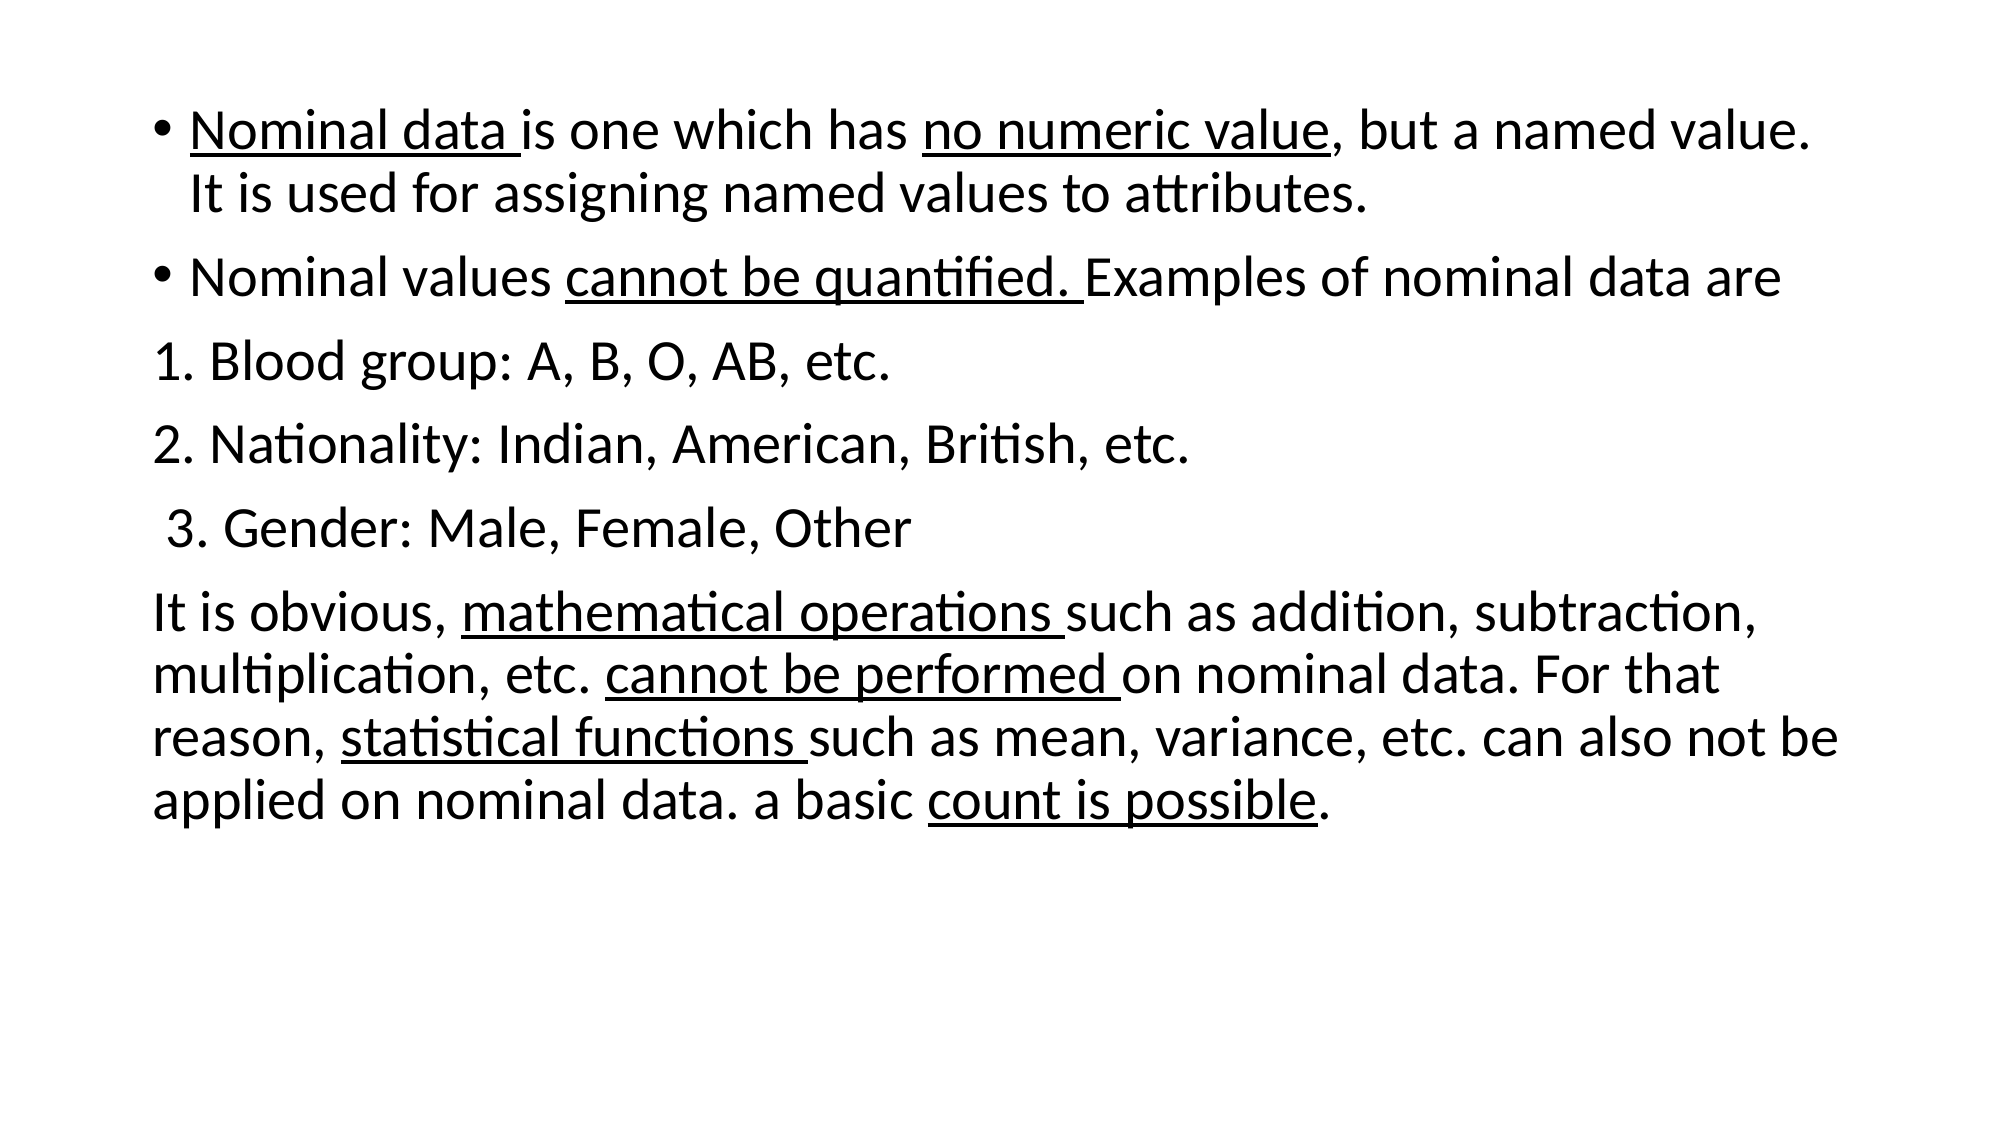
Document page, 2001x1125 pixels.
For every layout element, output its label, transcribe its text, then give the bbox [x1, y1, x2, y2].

list Nominal data is one which has no numeric value, but a named value. It is used for assigning named values to attributes. Nominal values cannot be quantified. Examples of nominal data are 1. Blood group: A, B, O, AB, etc. 2. Nationality: Indian, American, British, etc. 3. Gender: Male, Female, Other It is obvious, mathematical operations such as addition, subtraction, multiplication, etc. cannot be performed on nominal data. For that reason, statistical functions such as mean, variance, etc. can also not be applied on nominal data. a basic count is possible. [137, 91, 1863, 977]
